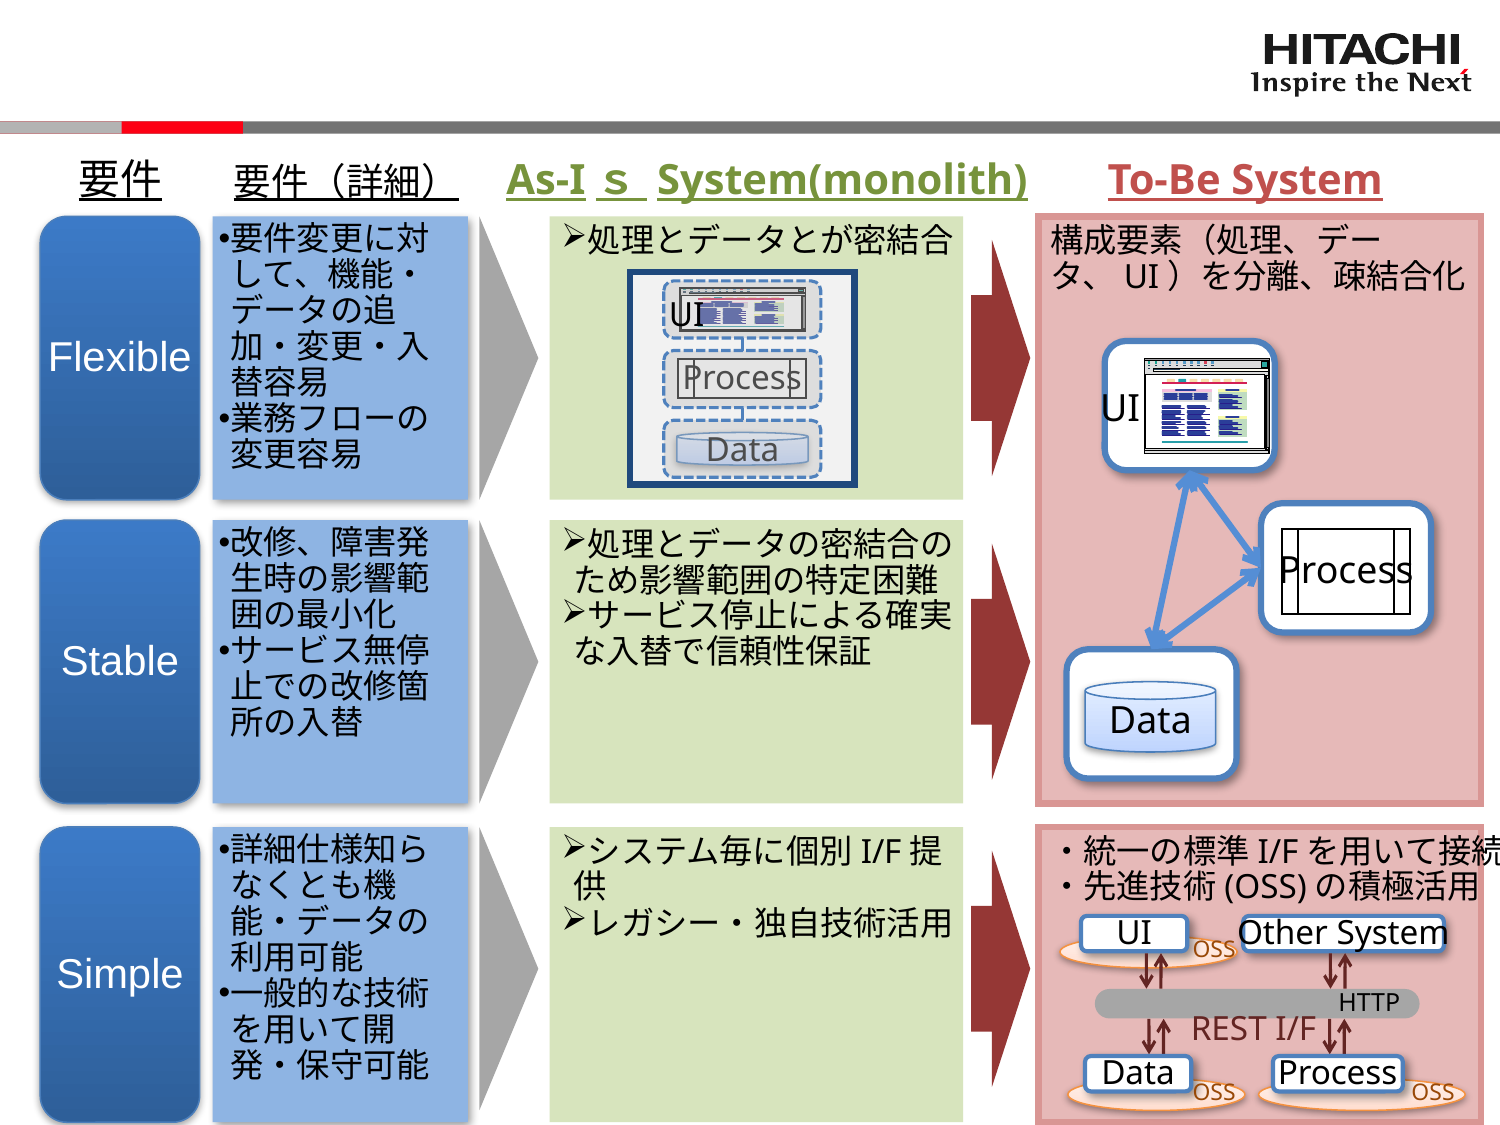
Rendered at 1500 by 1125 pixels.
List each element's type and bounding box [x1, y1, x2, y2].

text_box [40, 150, 1482, 1123]
